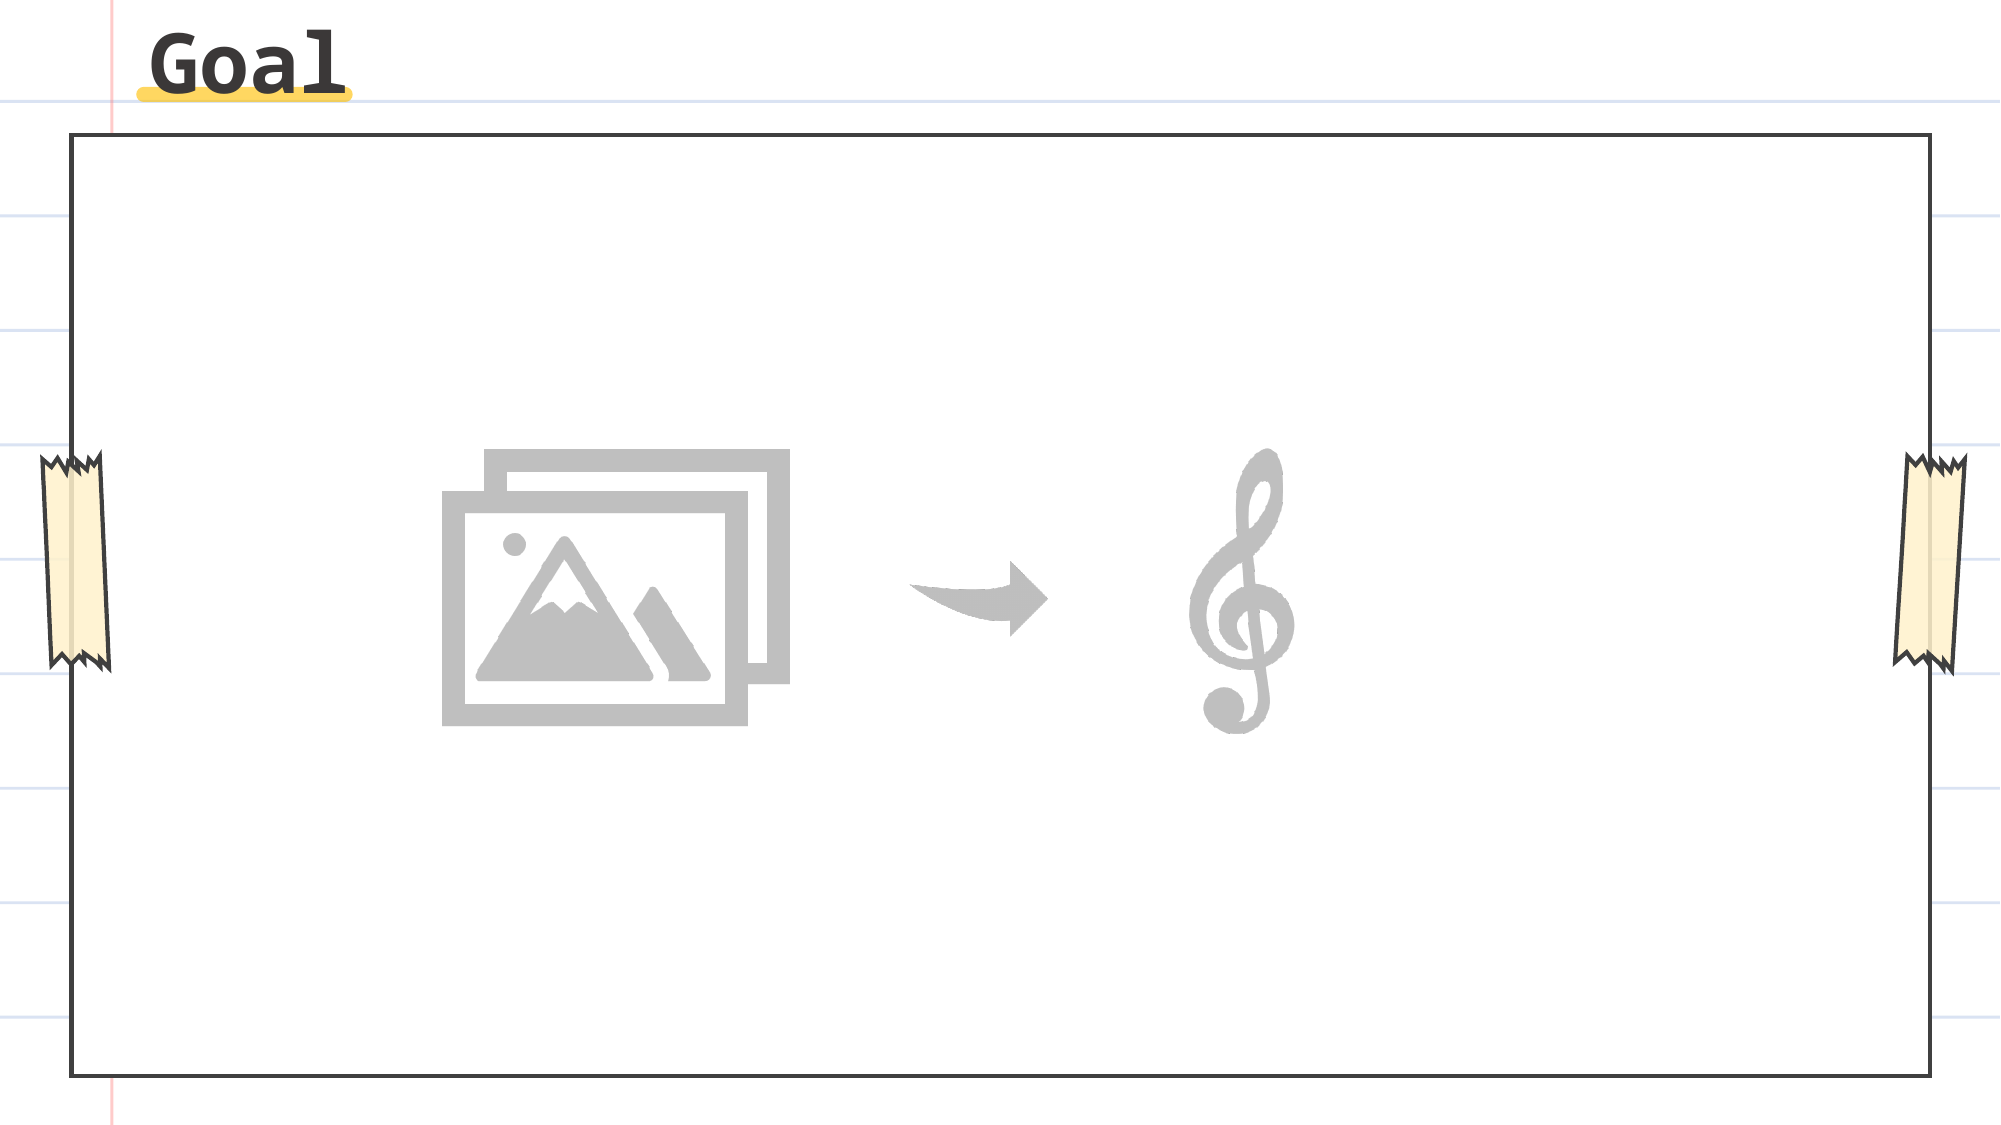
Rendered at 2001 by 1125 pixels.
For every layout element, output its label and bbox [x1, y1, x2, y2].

picture [434, 399, 801, 765]
text_box [0, 0, 2000, 1125]
picture [903, 523, 1054, 674]
picture [1082, 435, 1409, 763]
